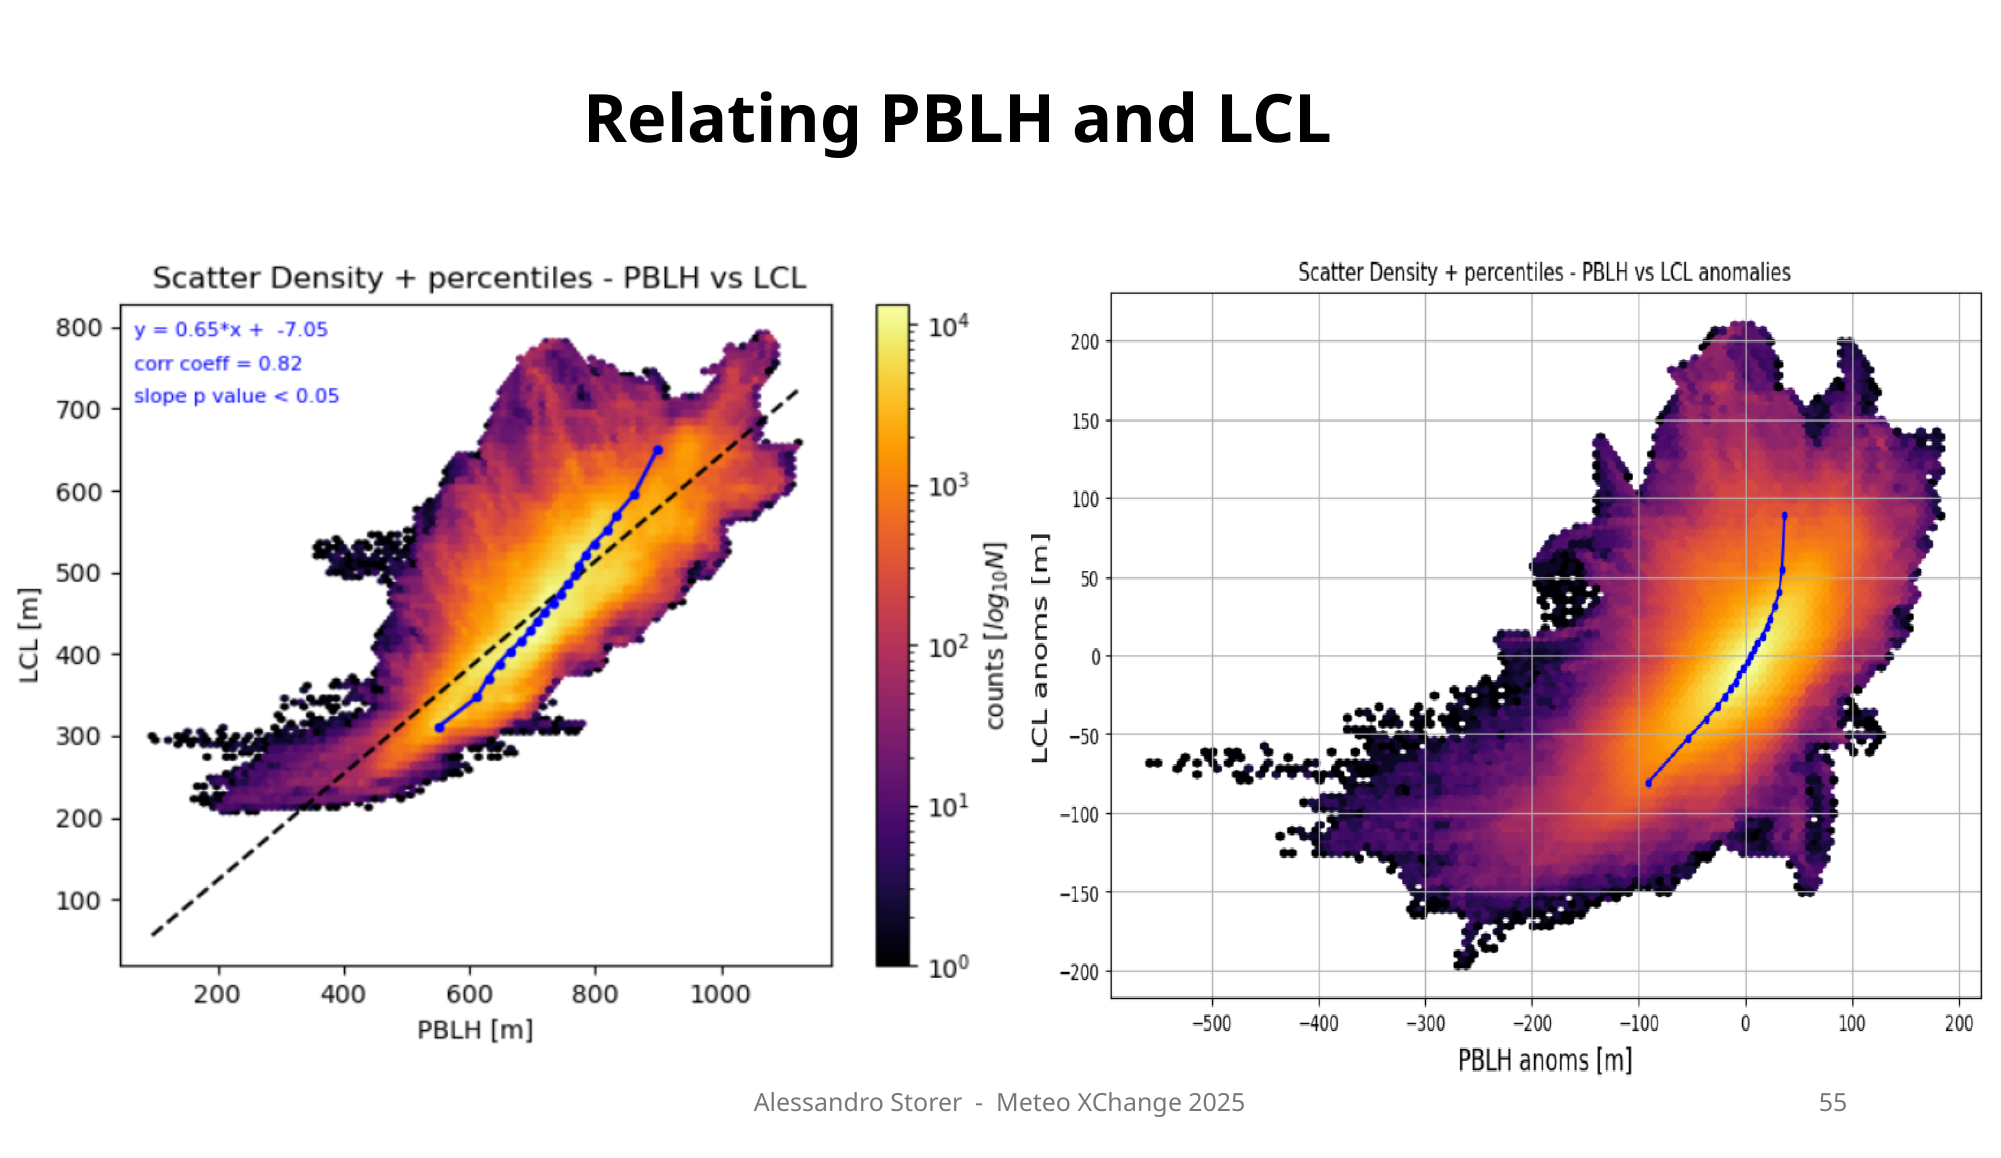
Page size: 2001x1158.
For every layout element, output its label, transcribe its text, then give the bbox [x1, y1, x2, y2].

footer Alessandro Storer - Meteo XChange 2025 [662, 1072, 1338, 1135]
slide_number 55 [1412, 1090, 1863, 1135]
text_box Relating PBLH and LCL [313, 68, 1604, 163]
picture [0, 235, 2000, 1090]
